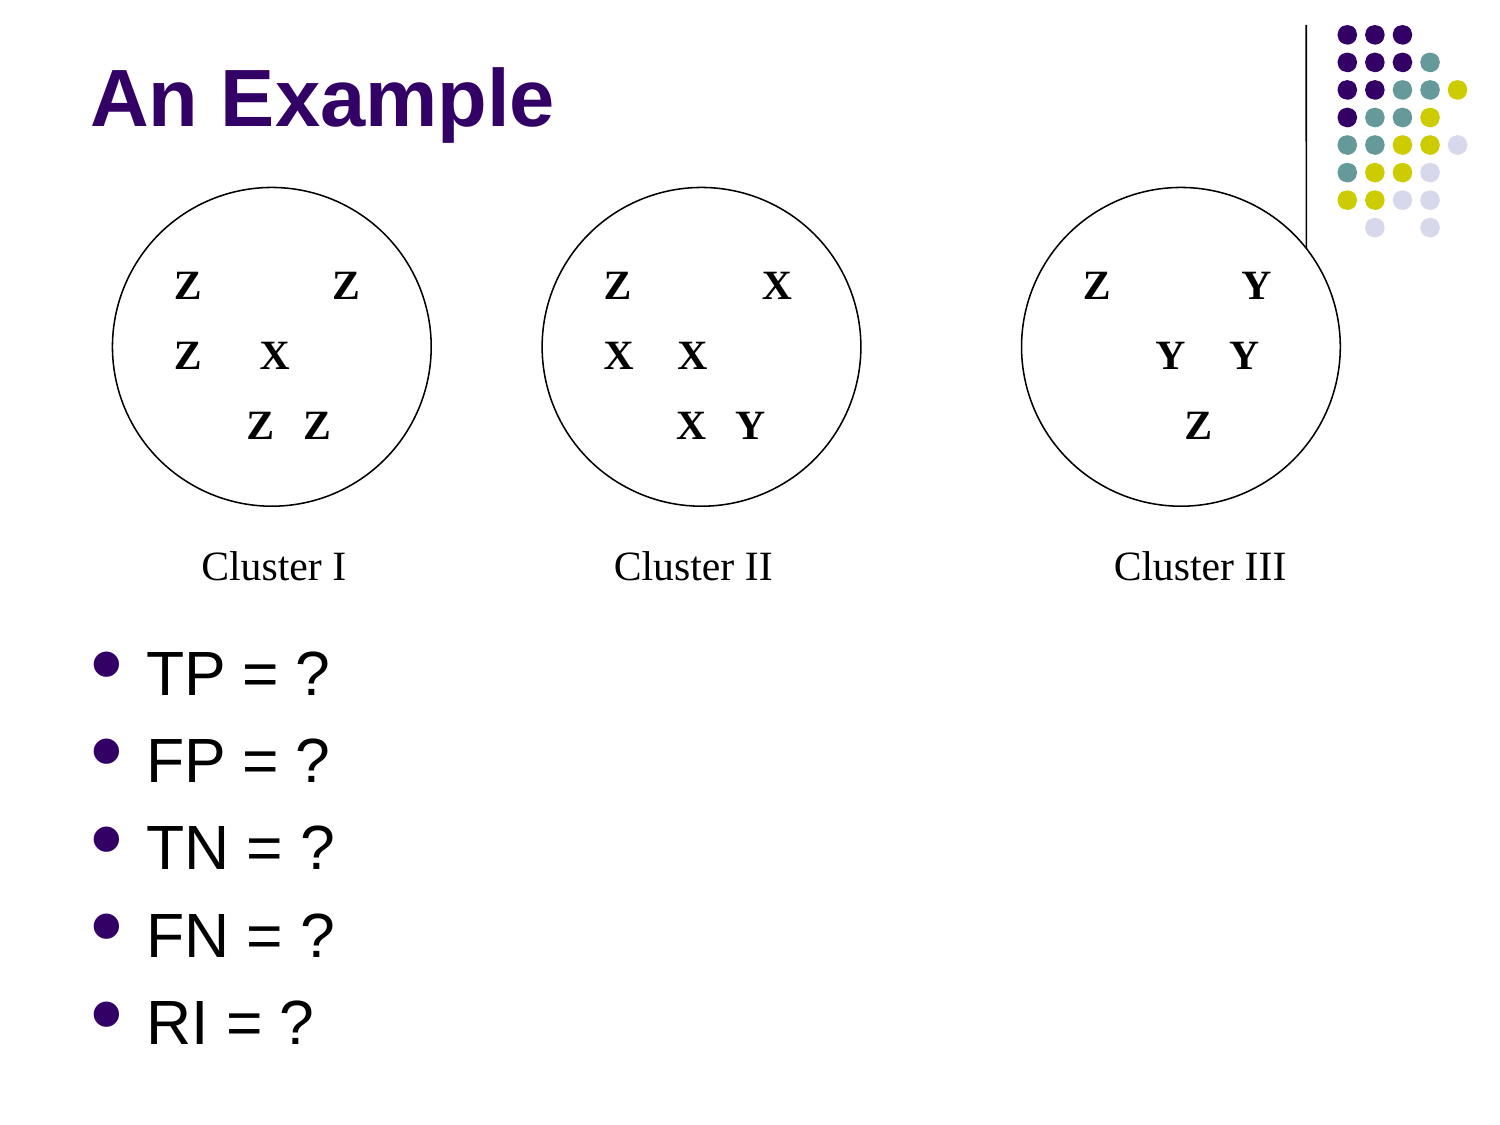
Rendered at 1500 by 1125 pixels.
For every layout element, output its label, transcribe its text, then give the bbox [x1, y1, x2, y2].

text_box Cluster I [186, 531, 362, 646]
text_box Z Y Y Y Z [1021, 187, 1341, 507]
text_box Cluster III [1098, 531, 1306, 596]
list TP = ? FP = ? TN = ? FN = ? RI = ? [74, 624, 1426, 1125]
title An Example [74, 0, 1313, 151]
text_box Z X X X X Y [542, 187, 861, 507]
text_box Cluster II [599, 531, 818, 596]
text_box Z Z Z X Z Z [112, 187, 432, 507]
